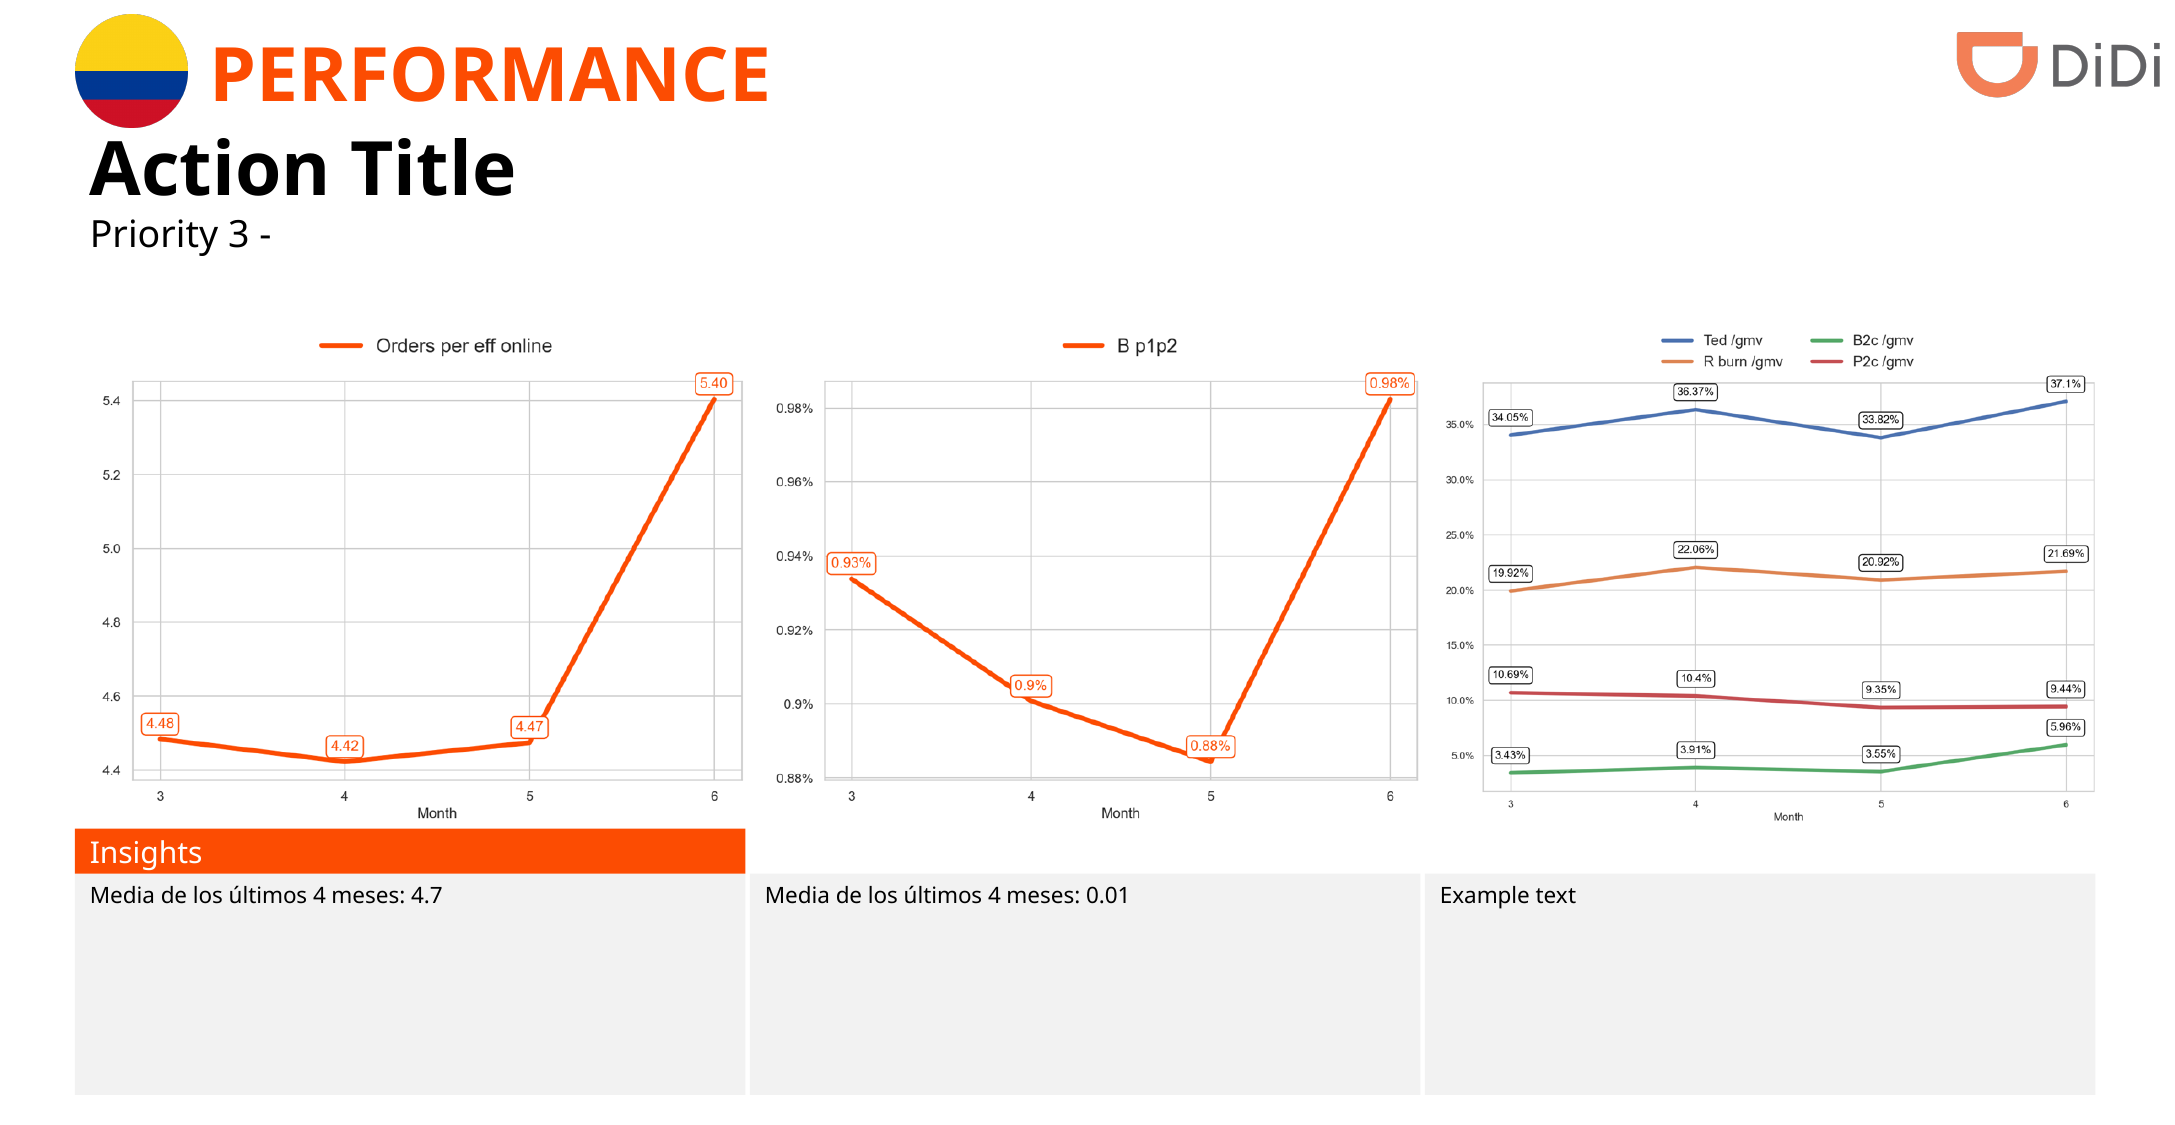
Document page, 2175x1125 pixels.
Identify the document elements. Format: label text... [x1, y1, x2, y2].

text_box Insights [74, 837, 746, 874]
picture [74, 14, 188, 128]
text_box Priority 3 - [74, 202, 2175, 263]
picture [74, 322, 2101, 829]
picture [1949, 1, 2175, 129]
text_box Media de los últimos 4 meses: 4.7 [74, 874, 746, 1095]
text_box PERFORMANCE [194, 15, 1800, 127]
text_box Media de los últimos 4 meses: 0.01 [749, 873, 1421, 1095]
text_box Example text [1424, 873, 2096, 1095]
text_box Action Title [74, 127, 2175, 202]
